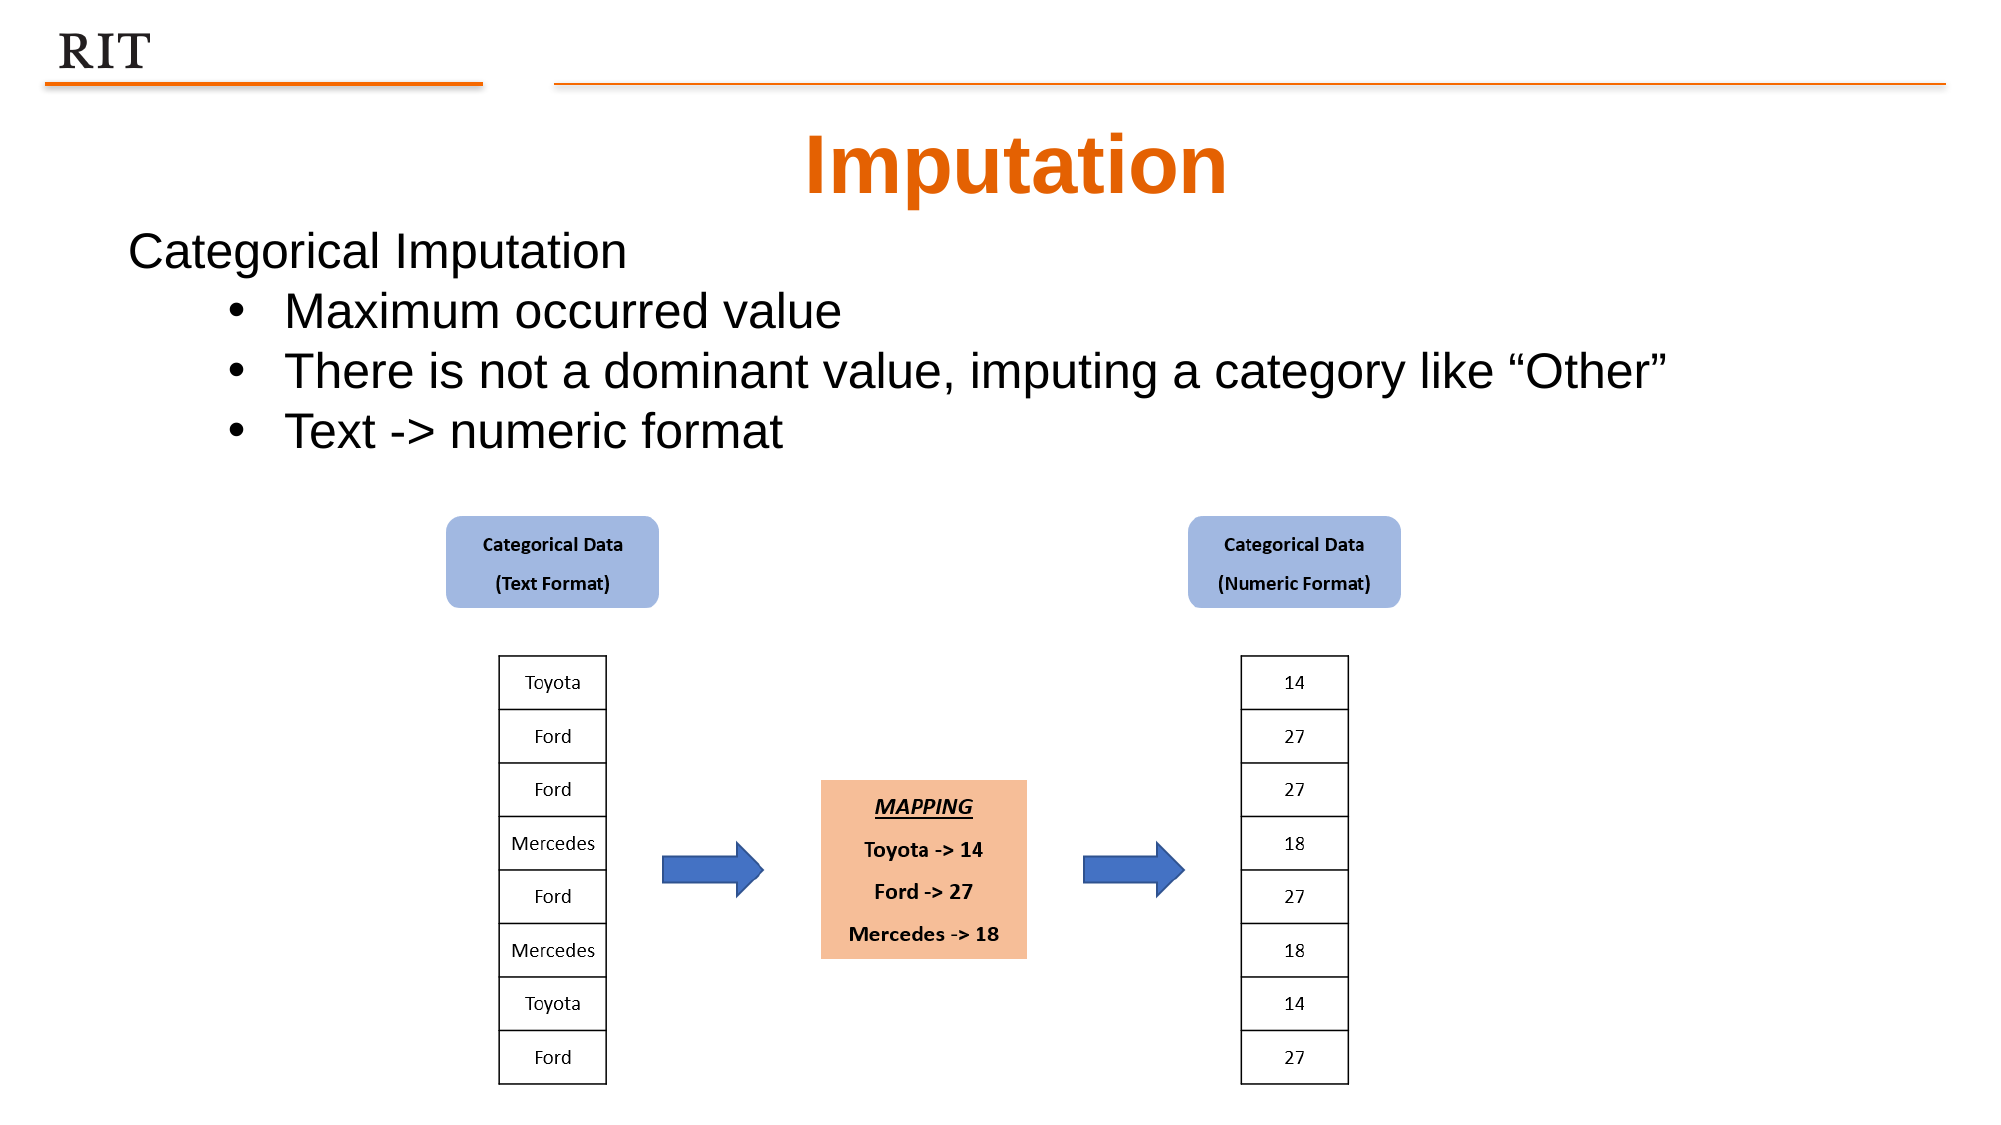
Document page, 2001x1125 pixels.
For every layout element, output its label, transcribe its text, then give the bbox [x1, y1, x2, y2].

picture [434, 498, 1412, 1099]
text_box Categorical Imputation Maximum occurred value There is not a dominant value, imputing a category like “Other” Text -> numeric format [107, 198, 1857, 884]
title Imputation [117, 118, 1918, 202]
